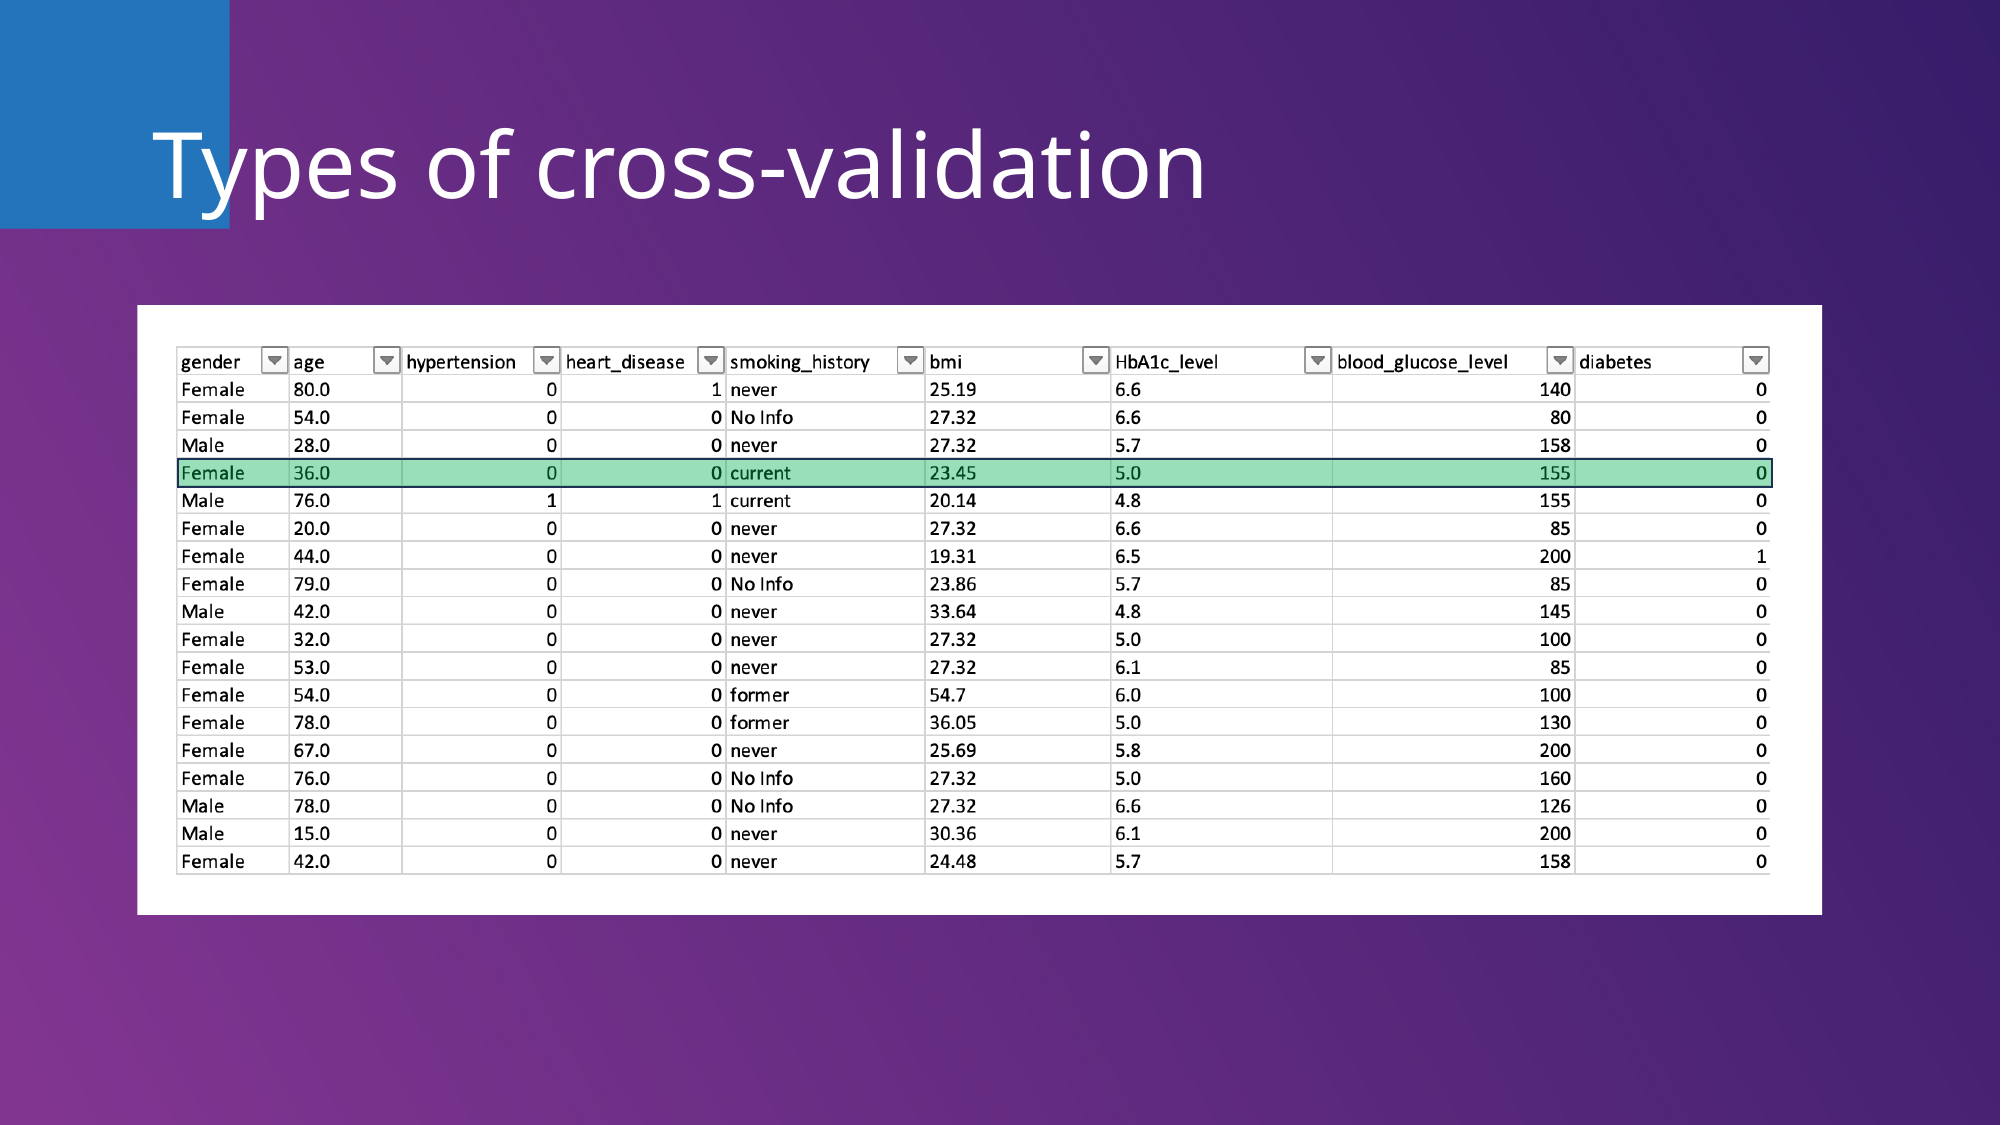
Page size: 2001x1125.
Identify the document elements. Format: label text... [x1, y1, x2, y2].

picture [0, 0, 2000, 1125]
title Types of cross-validation [137, 59, 1863, 278]
